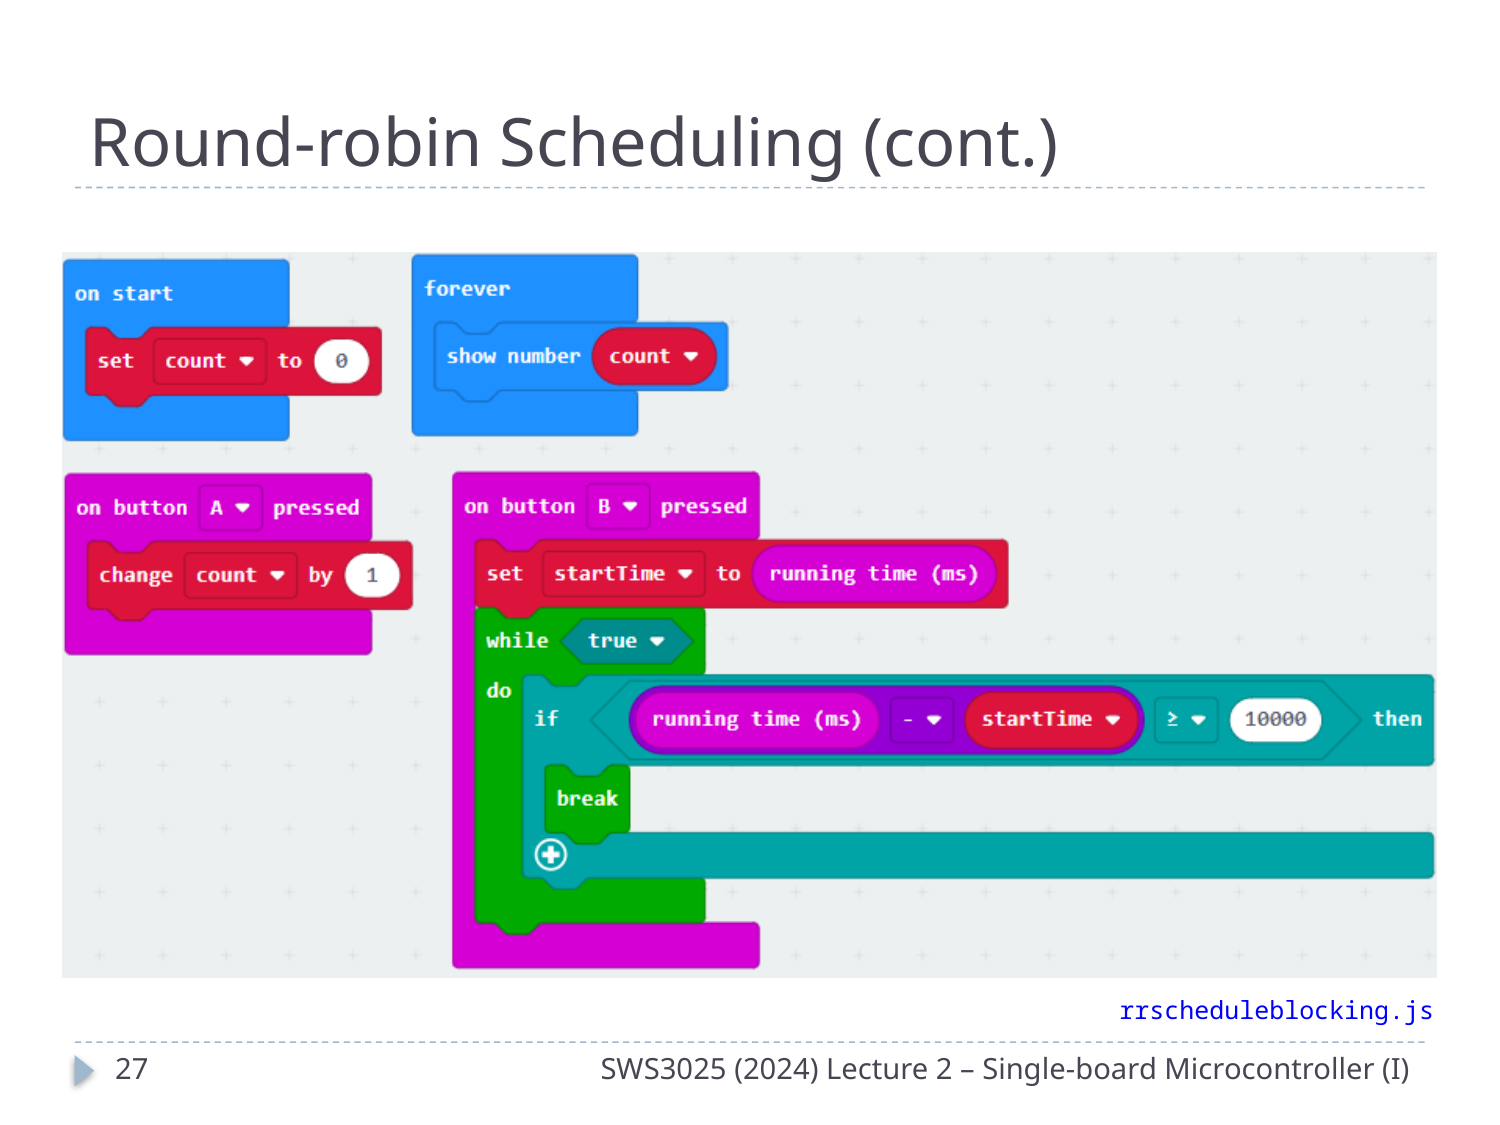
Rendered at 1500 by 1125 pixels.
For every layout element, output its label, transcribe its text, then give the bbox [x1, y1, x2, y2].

text_box rrscheduleblocking.js [1104, 987, 1450, 1033]
slide_number 26 [100, 1042, 426, 1103]
picture [61, 252, 1438, 978]
title Round-robin Scheduling (cont.) [75, 24, 1425, 188]
footer SWS3025 (2024) Lecture 2 – Single-board Microcontroller (I) [426, 1042, 1425, 1103]
